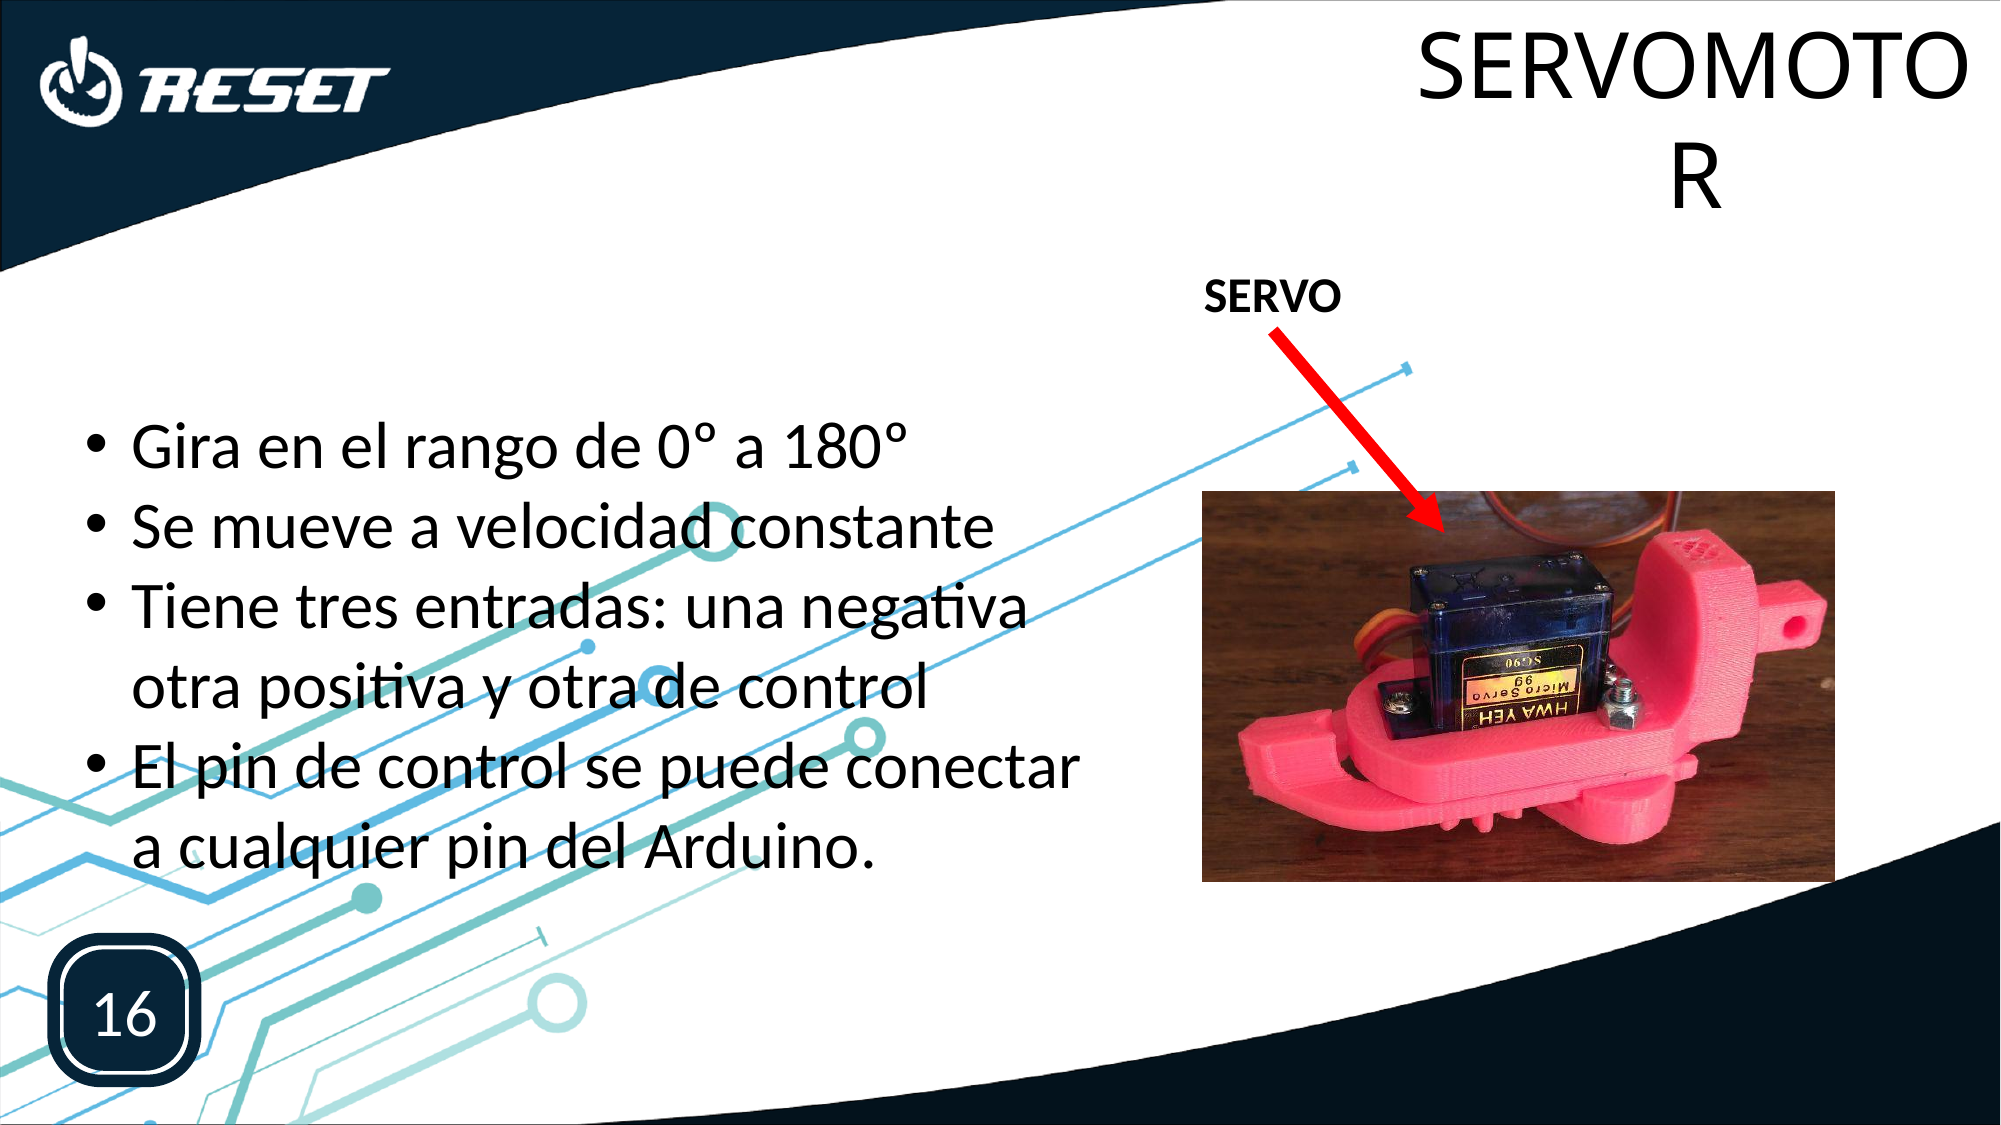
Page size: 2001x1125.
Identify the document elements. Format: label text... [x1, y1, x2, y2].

picture [0, 0, 2001, 1125]
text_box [53, 939, 196, 1081]
text_box SERVOMOTOR [1389, 0, 2000, 235]
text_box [1272, 330, 1445, 533]
text_box SERVO [1188, 254, 1357, 330]
text_box Gira en el rango de 0º a 180º Se mueve a velocidad constante Tiene tres entradas: una negativa otra positiva y otra de control El pin de control se puede conectar a cualquier pin del Arduino. [69, 394, 1107, 890]
